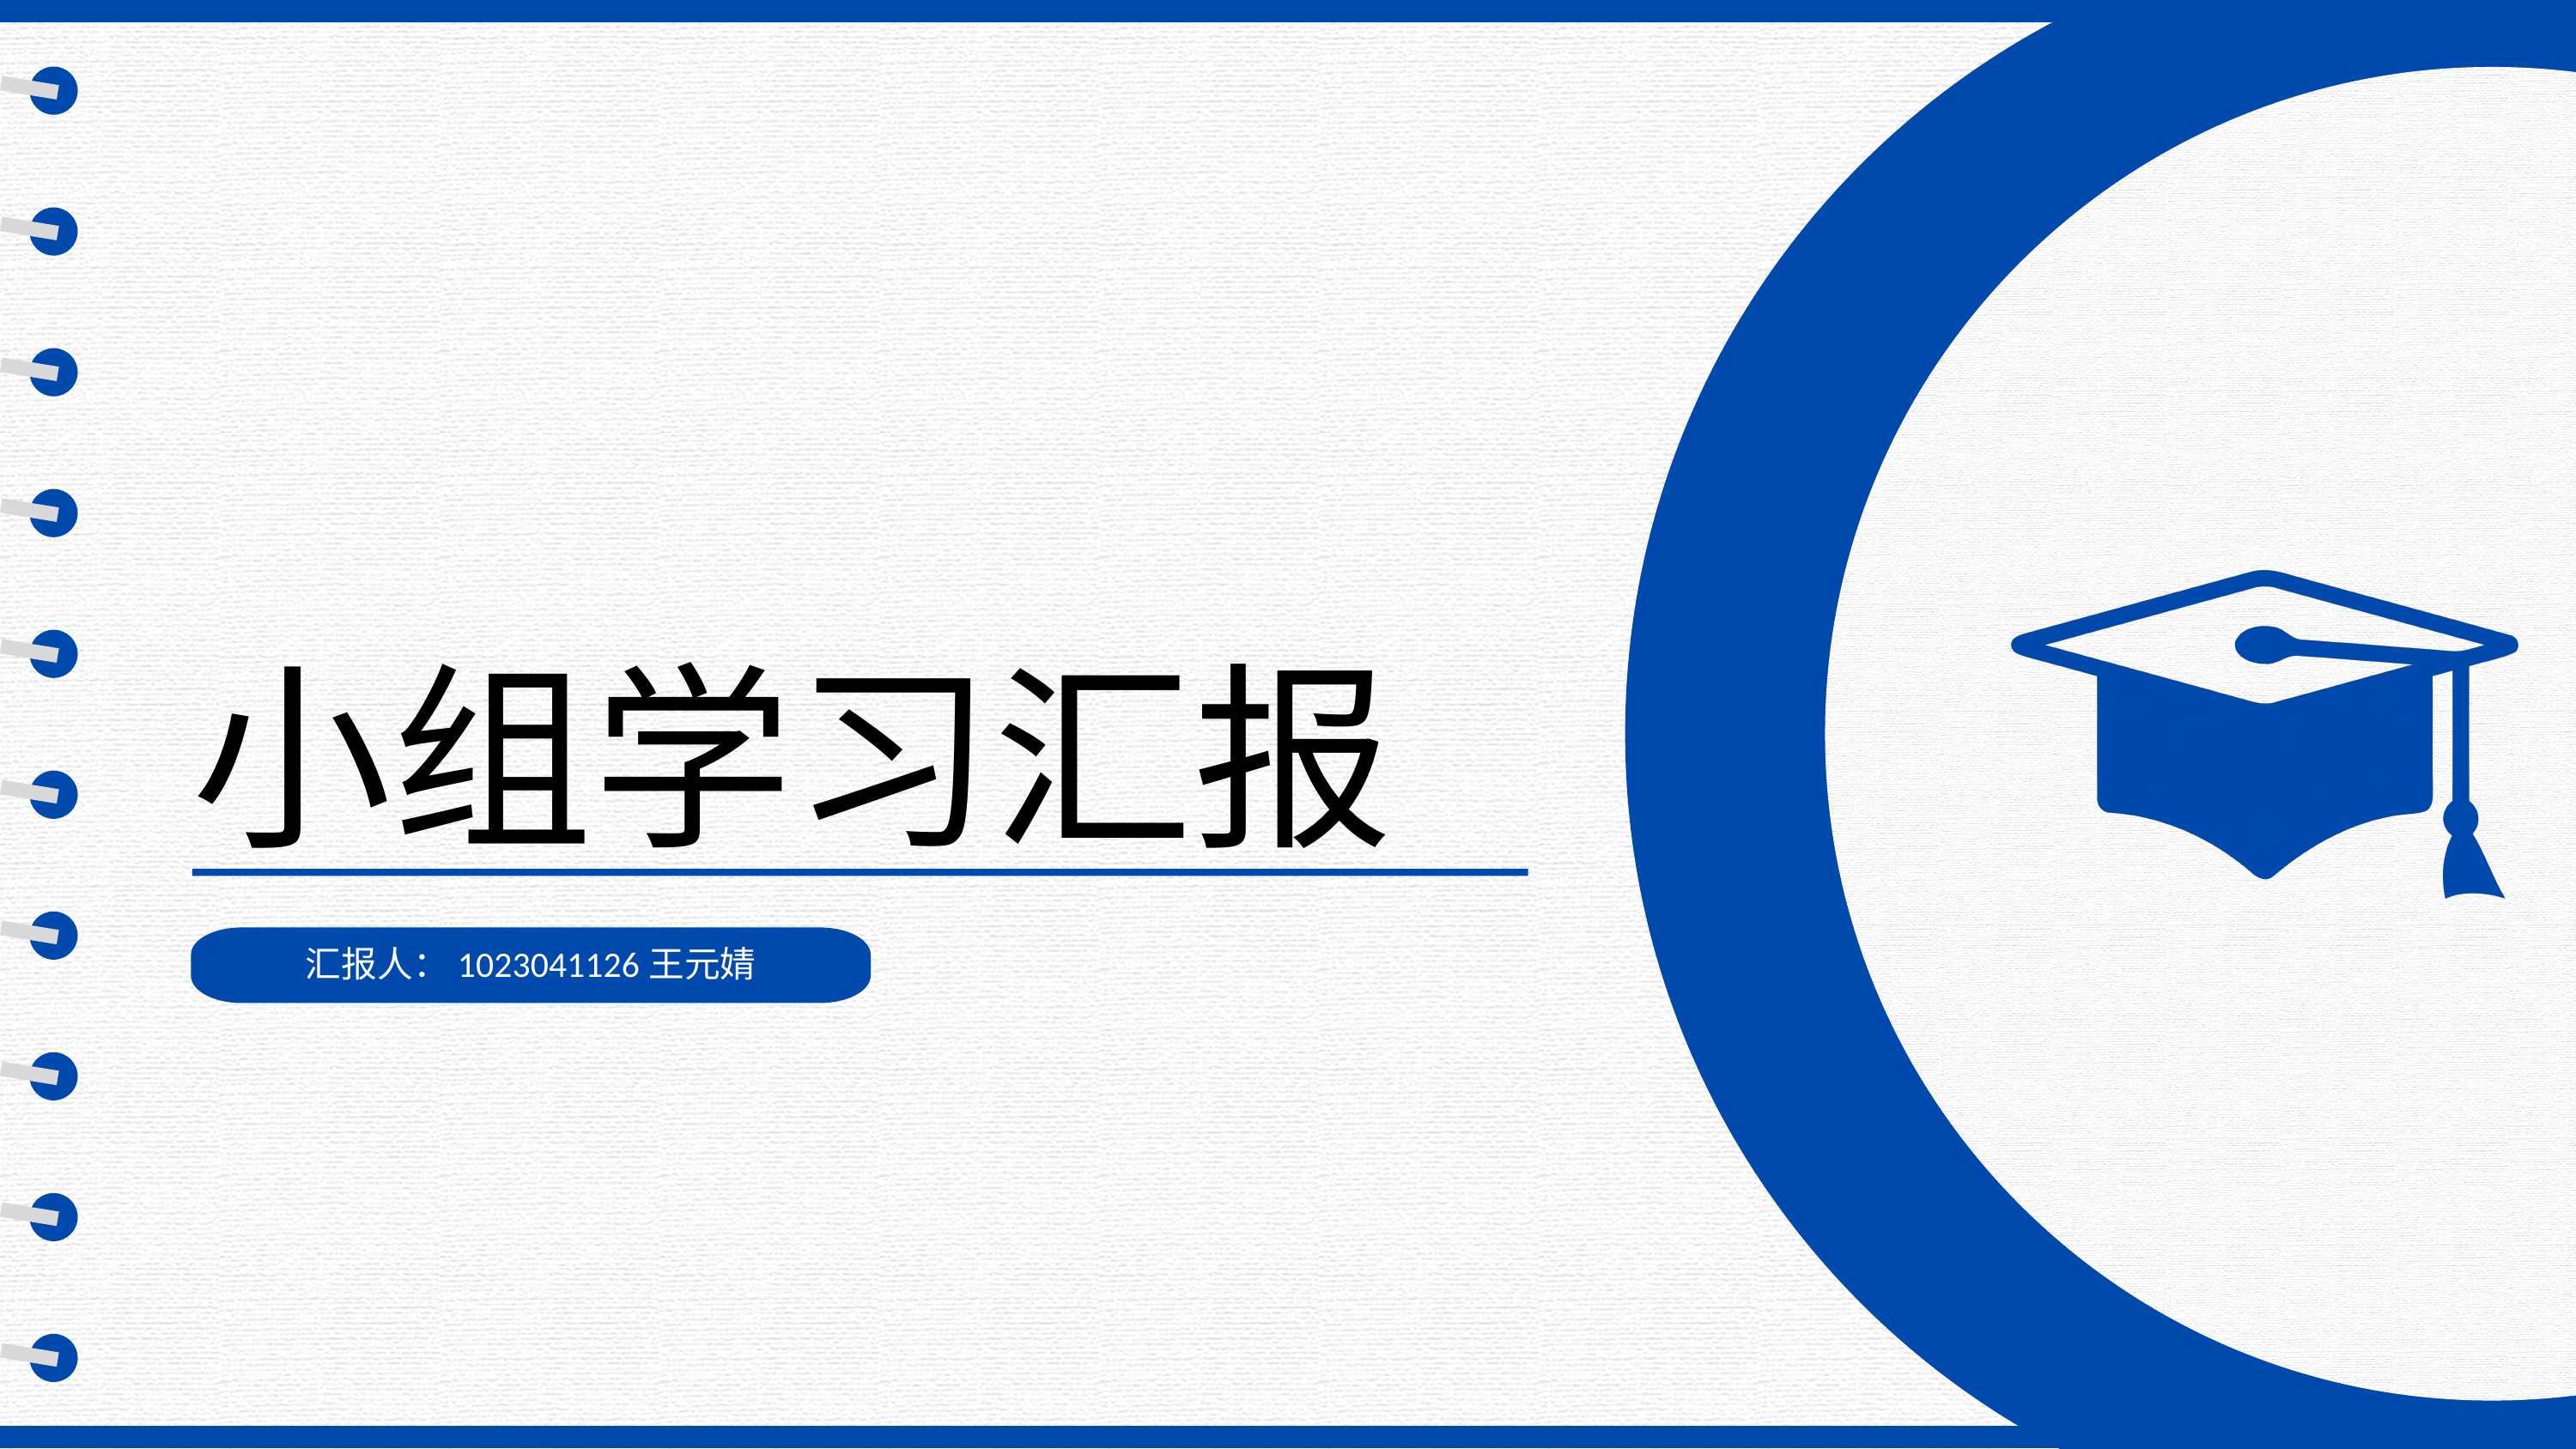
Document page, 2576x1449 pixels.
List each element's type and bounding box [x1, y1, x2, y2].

text_box [0, 0, 1619, 1449]
text_box [191, 352, 1619, 966]
text_box [191, 928, 870, 1003]
text_box [1625, 0, 2576, 1449]
